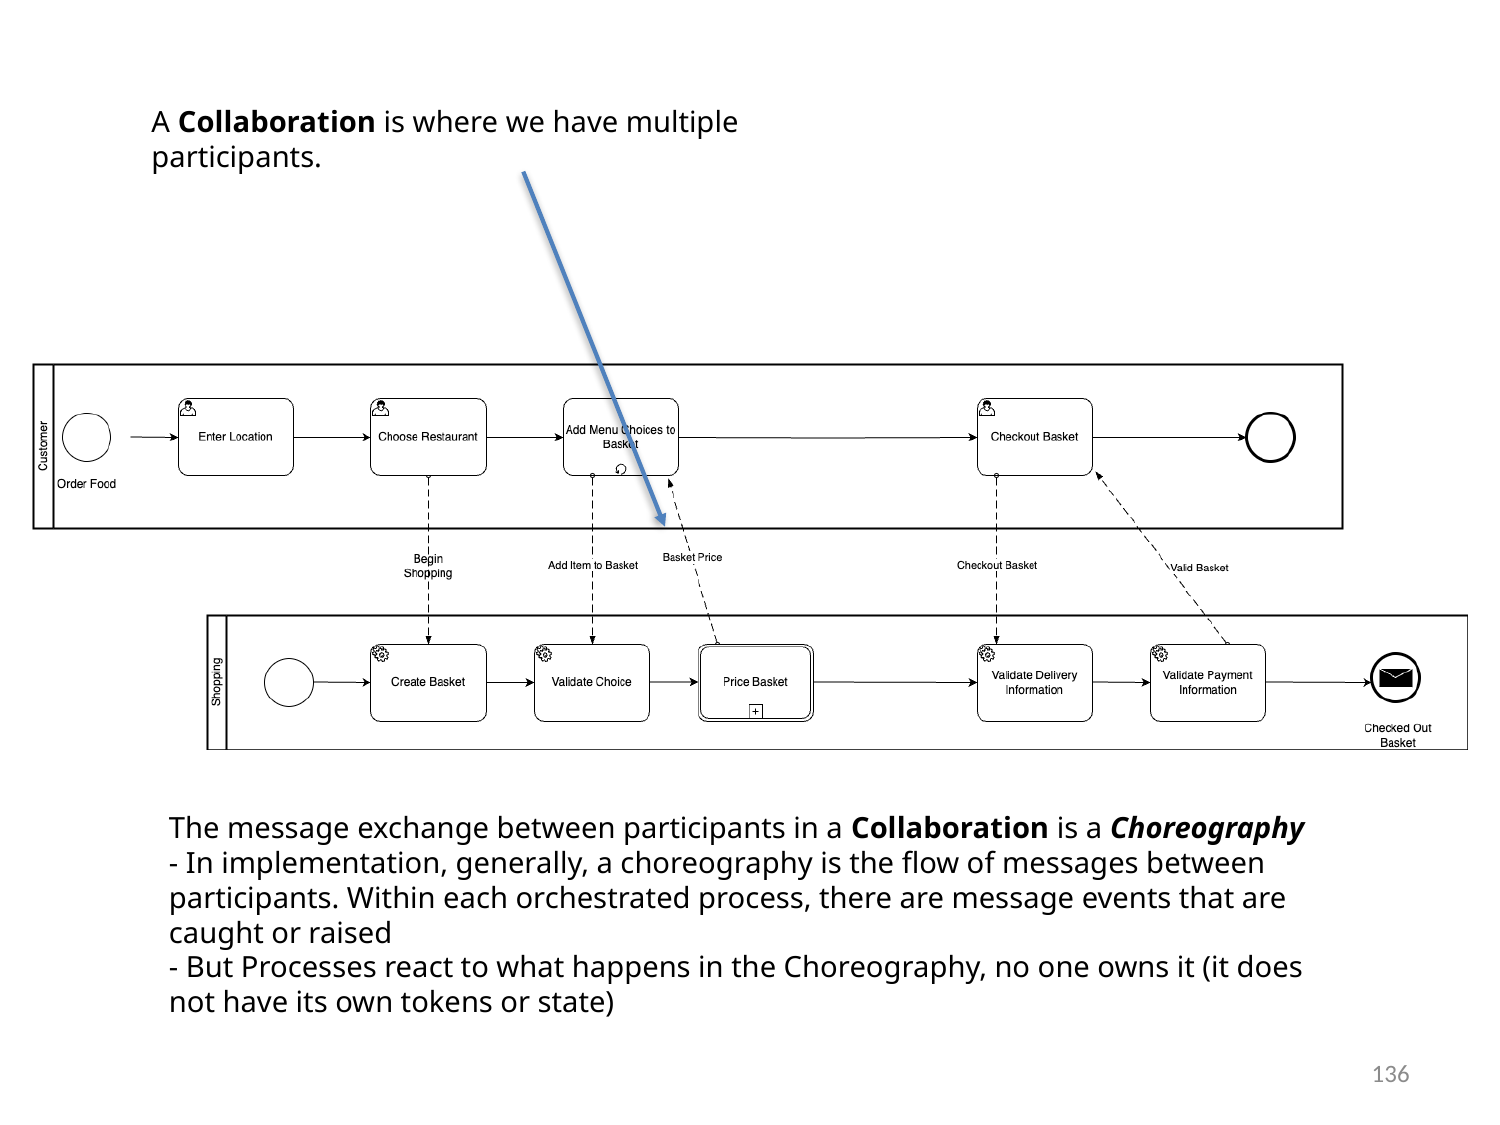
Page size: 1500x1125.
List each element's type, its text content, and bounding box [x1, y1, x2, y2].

text_box A Collaboration is where we have multiple participants. [136, 96, 924, 181]
slide_number 136 [1074, 1042, 1425, 1103]
text_box The message exchange between participants in a Collaboration is a Choreography - In implementation, generally, a choreography is the flow of messages between participants. Within each orchestrated process, there are message events that are caught or raised - But Processes react to what happens in the Choreography, no one owns it (it does not have its own tokens or state) [154, 801, 1346, 1027]
picture [32, 363, 1468, 751]
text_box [523, 171, 666, 527]
